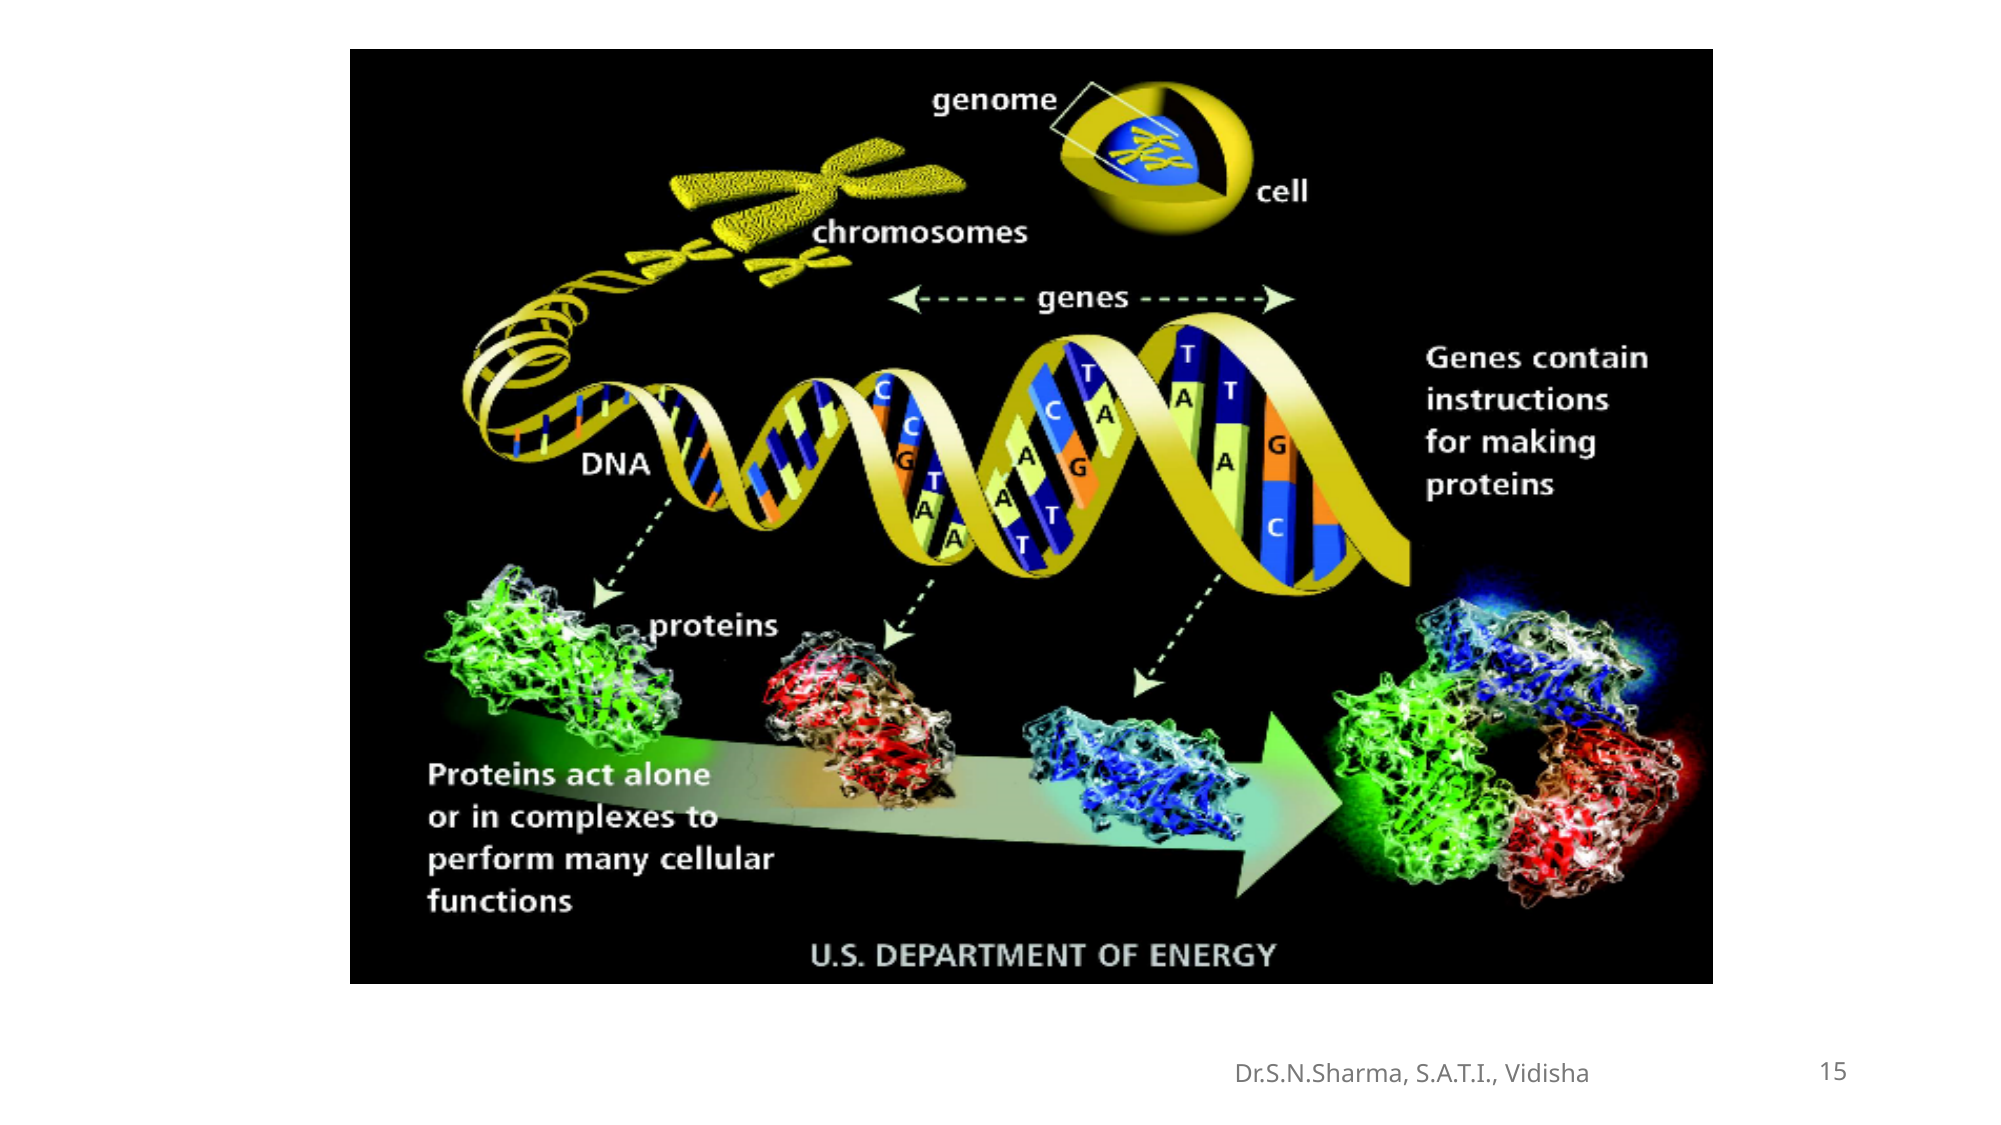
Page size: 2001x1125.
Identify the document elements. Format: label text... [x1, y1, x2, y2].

slide_number 15 [1625, 1042, 1863, 1103]
footer Dr.S.N.Sharma, S.A.T.I., Vidisha [1200, 1042, 1625, 1103]
picture [349, 49, 1713, 985]
